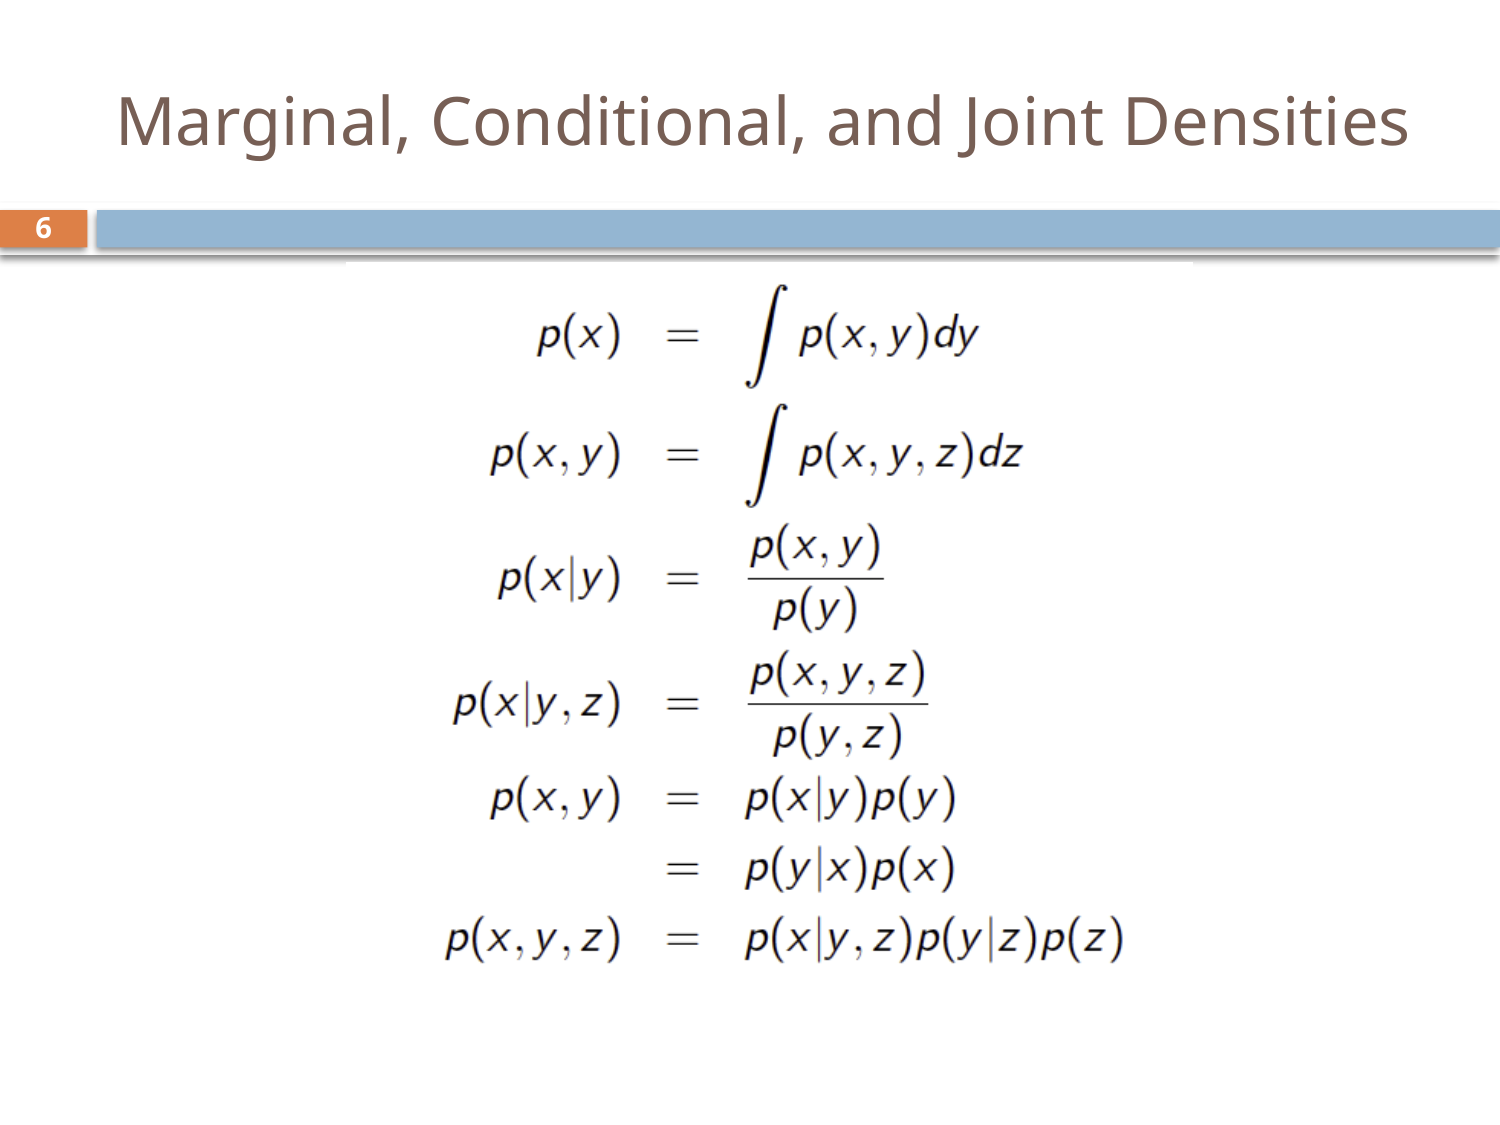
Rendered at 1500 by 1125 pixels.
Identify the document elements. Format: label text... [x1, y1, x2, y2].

slide_number 6 [0, 208, 88, 249]
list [100, 262, 1439, 1001]
title Marginal, Conditional, and Joint Densities [100, 37, 1438, 200]
